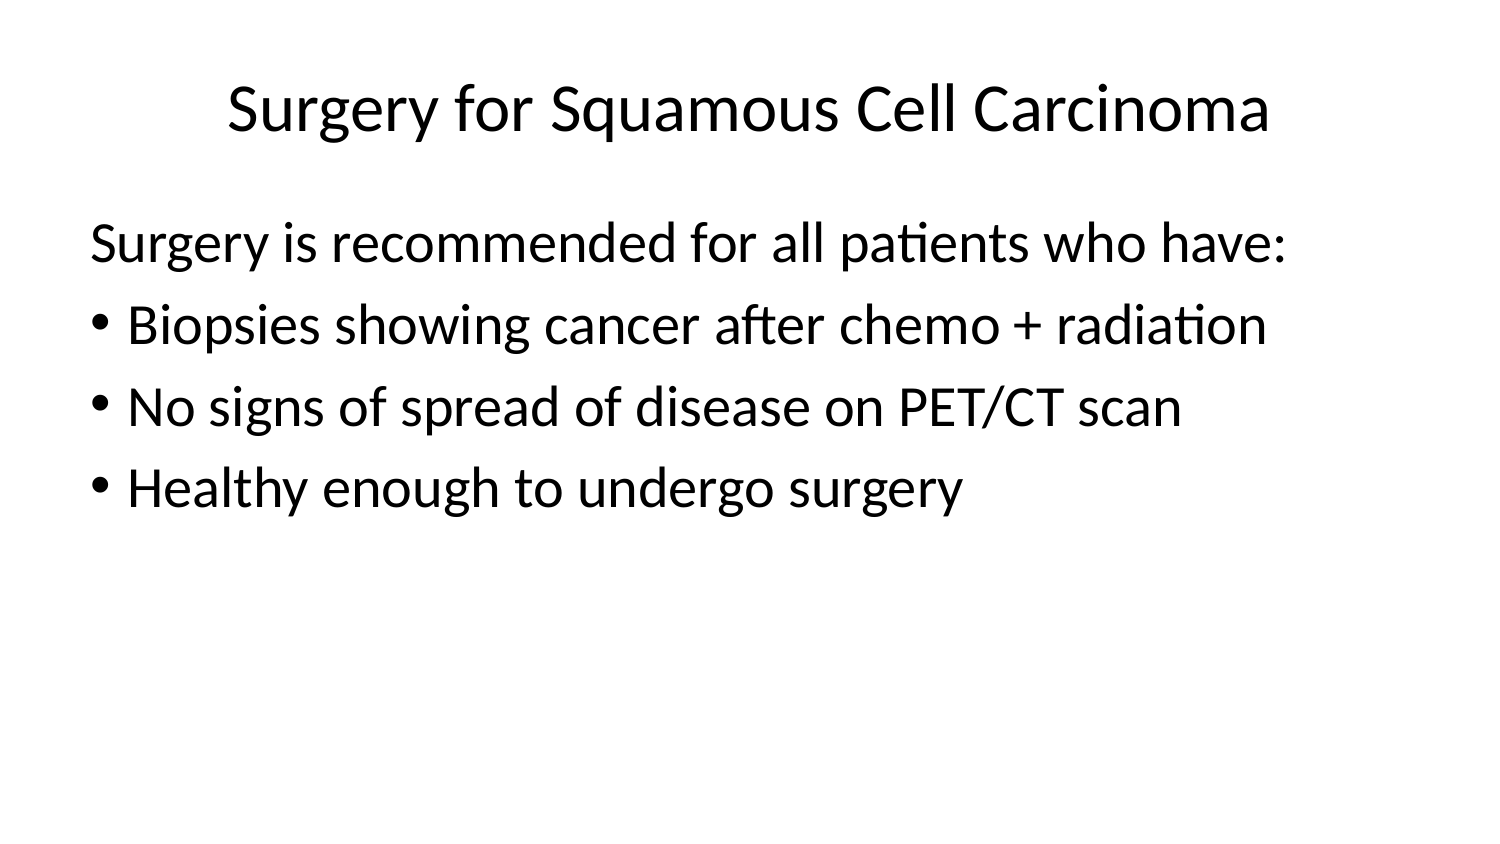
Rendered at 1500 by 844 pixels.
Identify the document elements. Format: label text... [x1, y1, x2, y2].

title Surgery for Squamous Cell Carcinoma [75, 33, 1425, 175]
list Surgery is recommended for all patients who have: Biopsies showing cancer after chemo + radiation No signs of spread of disease on PET/CT scan Healthy enough to undergo surgery [75, 196, 1425, 754]
